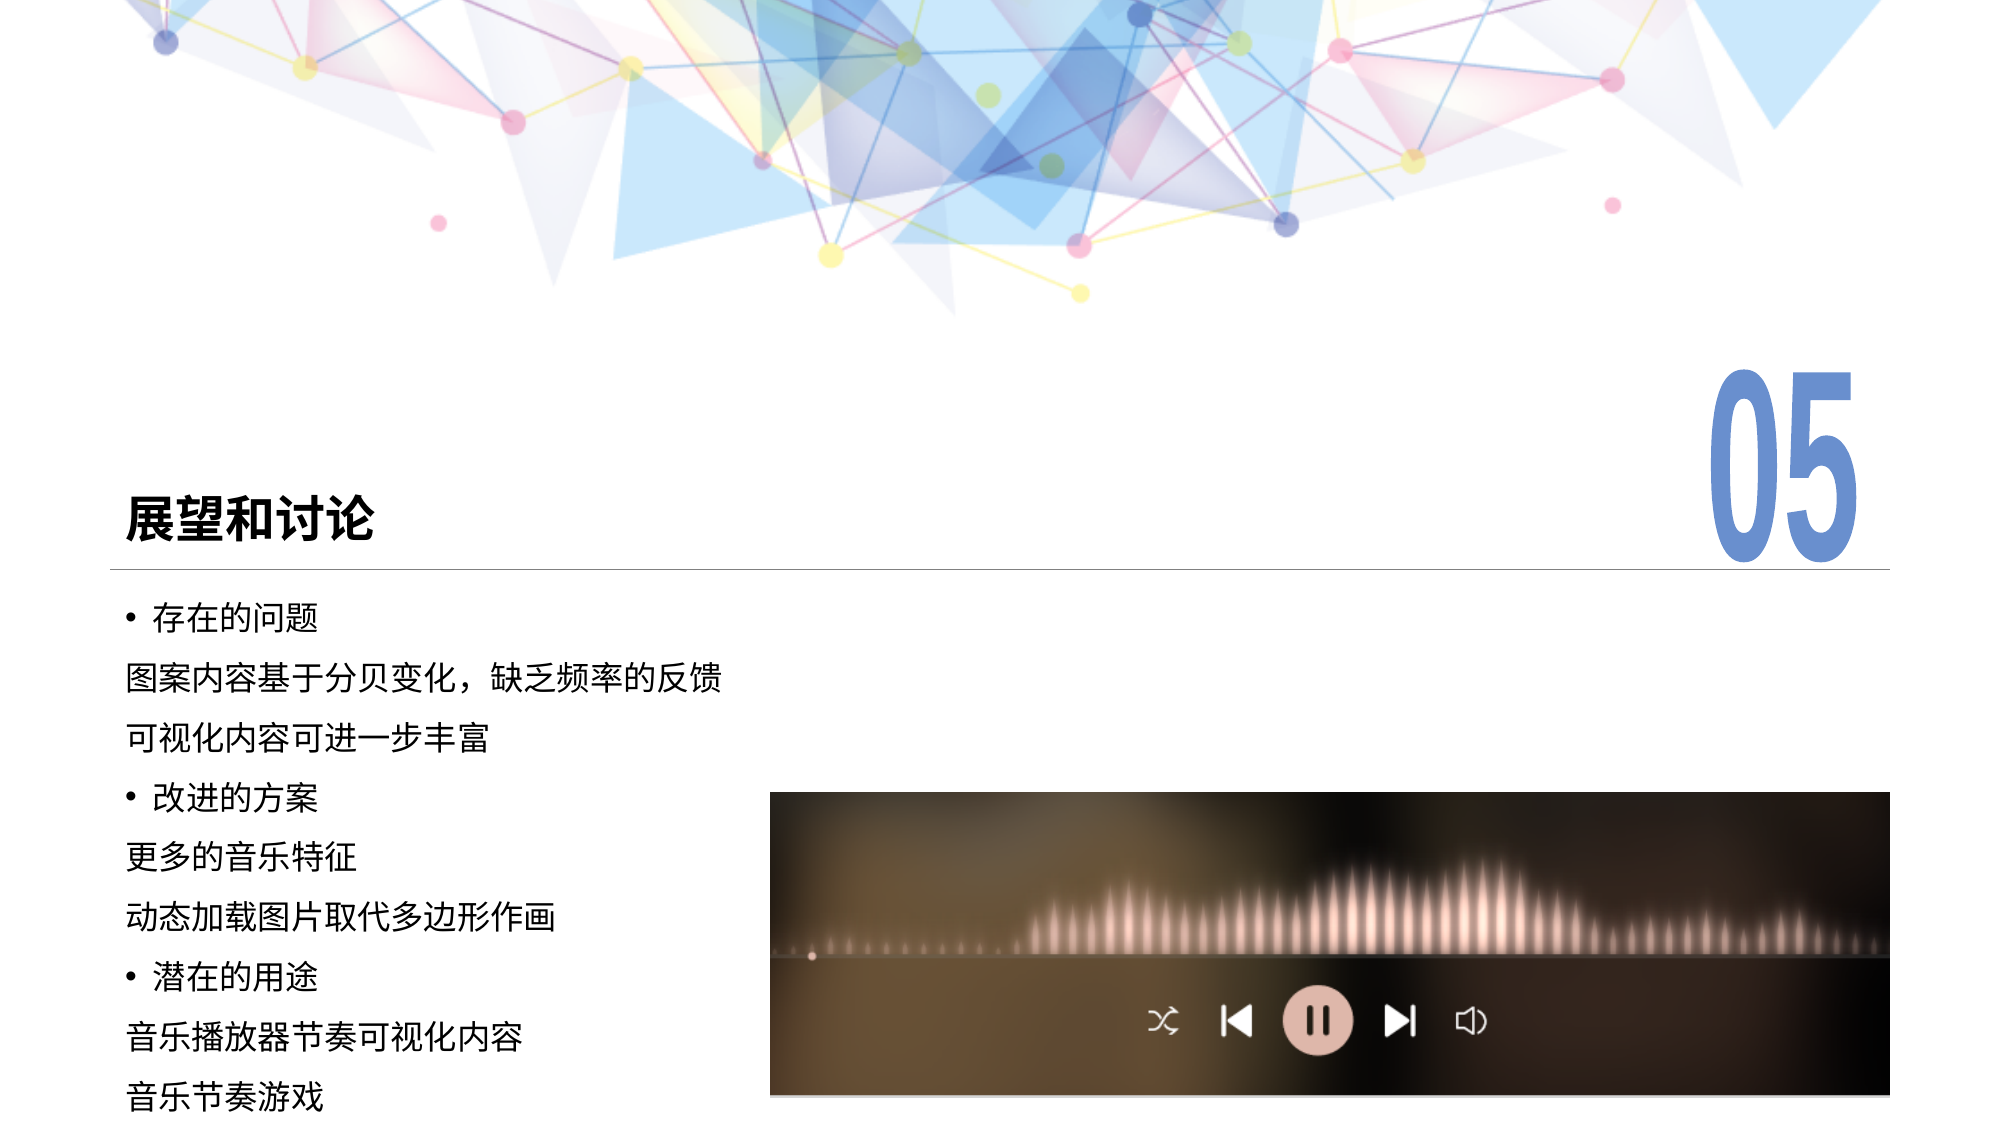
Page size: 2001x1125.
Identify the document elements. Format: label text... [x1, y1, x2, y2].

picture [7, 0, 1890, 442]
list 存在的问题 图案内容基于分贝变化，缺乏频率的反馈 可视化内容可进一步丰富 改进的方案 更多的音乐特征 动态加载图片取代多边形作画 潜在的用途 音乐播放器节奏可视化内容 音乐节奏游戏 [109, 569, 1890, 1125]
title 展望和讨论 [109, 480, 1890, 563]
picture [770, 792, 1890, 1098]
